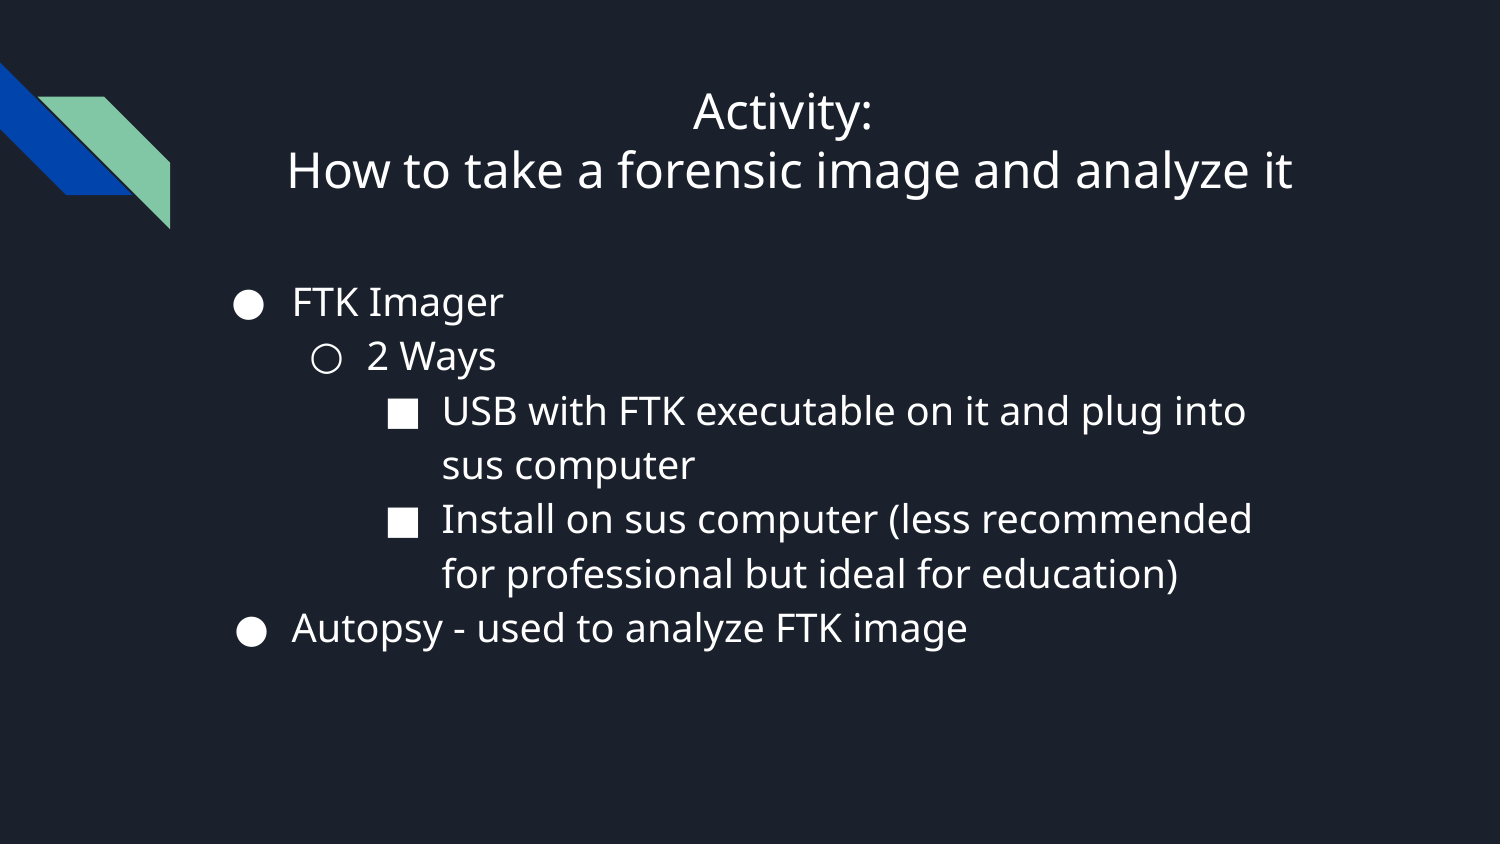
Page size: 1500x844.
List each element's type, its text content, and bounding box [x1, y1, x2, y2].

title Activity: How to take a forensic image and analyze it [212, 64, 1368, 215]
list FTK Imager 2 Ways USB with FTK executable on it and plug into sus computer Install on sus computer (less recommended for professional but ideal for education) Autopsy - used to analyze FTK image [201, 254, 1287, 773]
